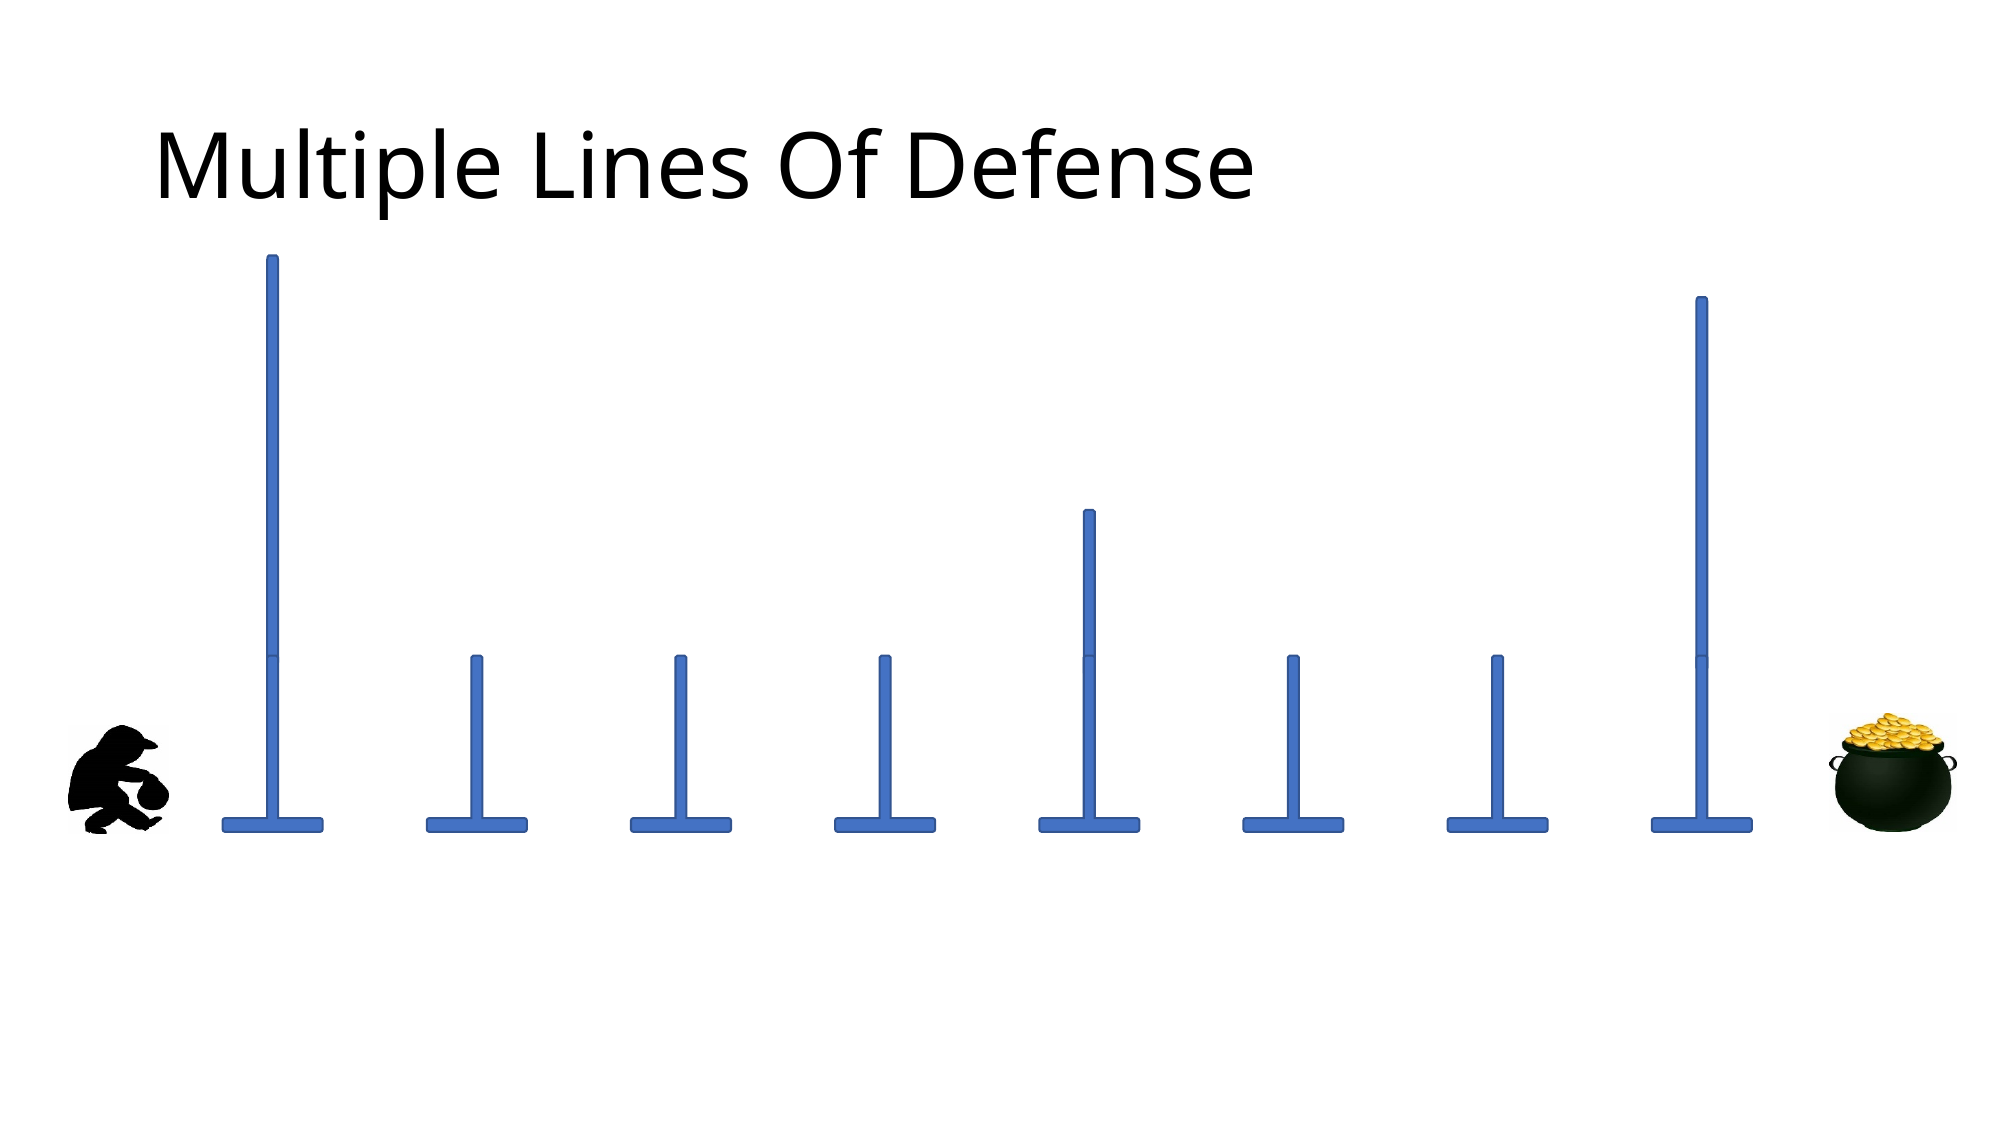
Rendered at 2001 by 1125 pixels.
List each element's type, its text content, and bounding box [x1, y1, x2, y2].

text_box [1038, 654, 1141, 833]
text_box [1082, 508, 1096, 656]
text_box [1650, 654, 1753, 833]
text_box [629, 654, 733, 833]
text_box [1242, 654, 1345, 833]
text_box [221, 654, 324, 833]
title Multiple Lines Of Defense [137, 59, 1863, 278]
text_box [1695, 296, 1709, 656]
picture [1829, 713, 1957, 832]
text_box [834, 654, 937, 833]
text_box [425, 654, 528, 833]
text_box [266, 278, 280, 656]
picture [68, 725, 169, 834]
text_box [1446, 654, 1549, 833]
